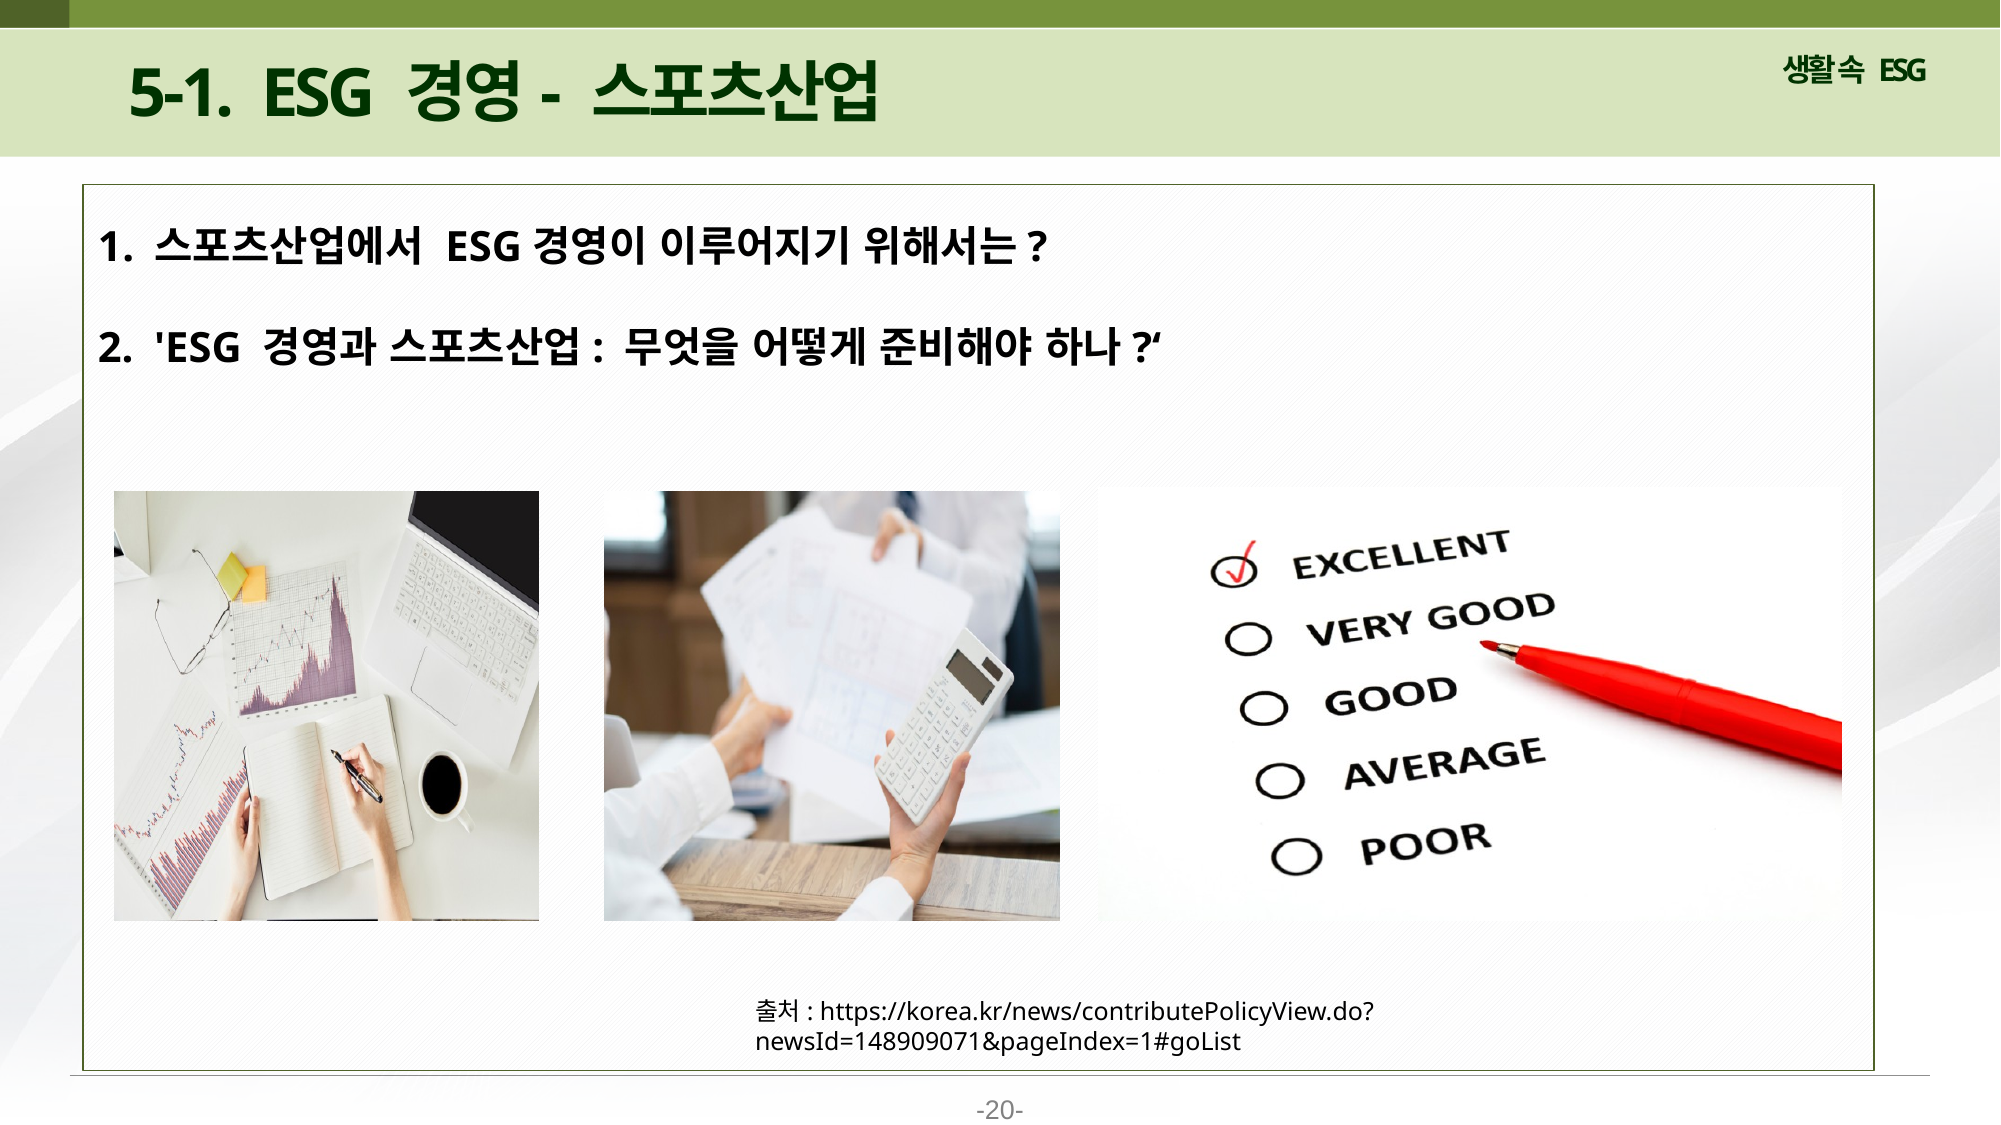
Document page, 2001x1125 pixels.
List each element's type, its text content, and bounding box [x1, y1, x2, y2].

text_box 출처: https://korea.kr/news/contributePolicyView.do?newsId=148909071&pageIndex=1#goList [740, 987, 1842, 1063]
text_box 5-1. ESG 경영- 스포츠산업 [114, 42, 1627, 138]
picture [0, 129, 2000, 1125]
text_box 스포츠산업에서 ESG경영이 이루어지기 위해서는? 'ESG 경영과 스포츠산업: 무엇을 어떻게 준비해야 하나?‘ [82, 184, 1875, 1071]
